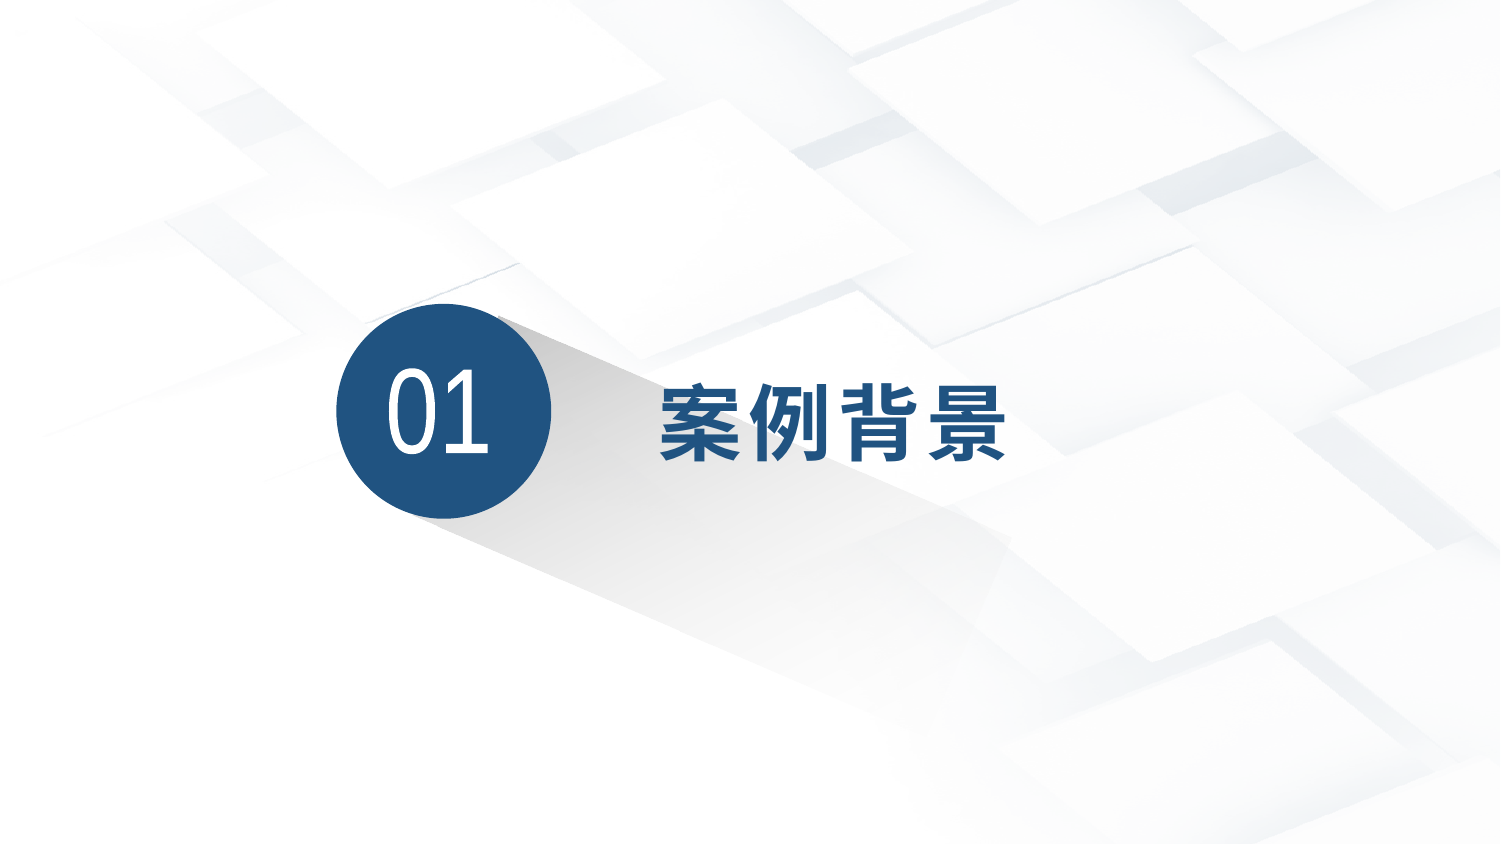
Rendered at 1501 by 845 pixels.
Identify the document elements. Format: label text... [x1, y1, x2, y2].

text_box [336, 303, 992, 635]
text_box 案例背景 [992, 363, 1436, 479]
